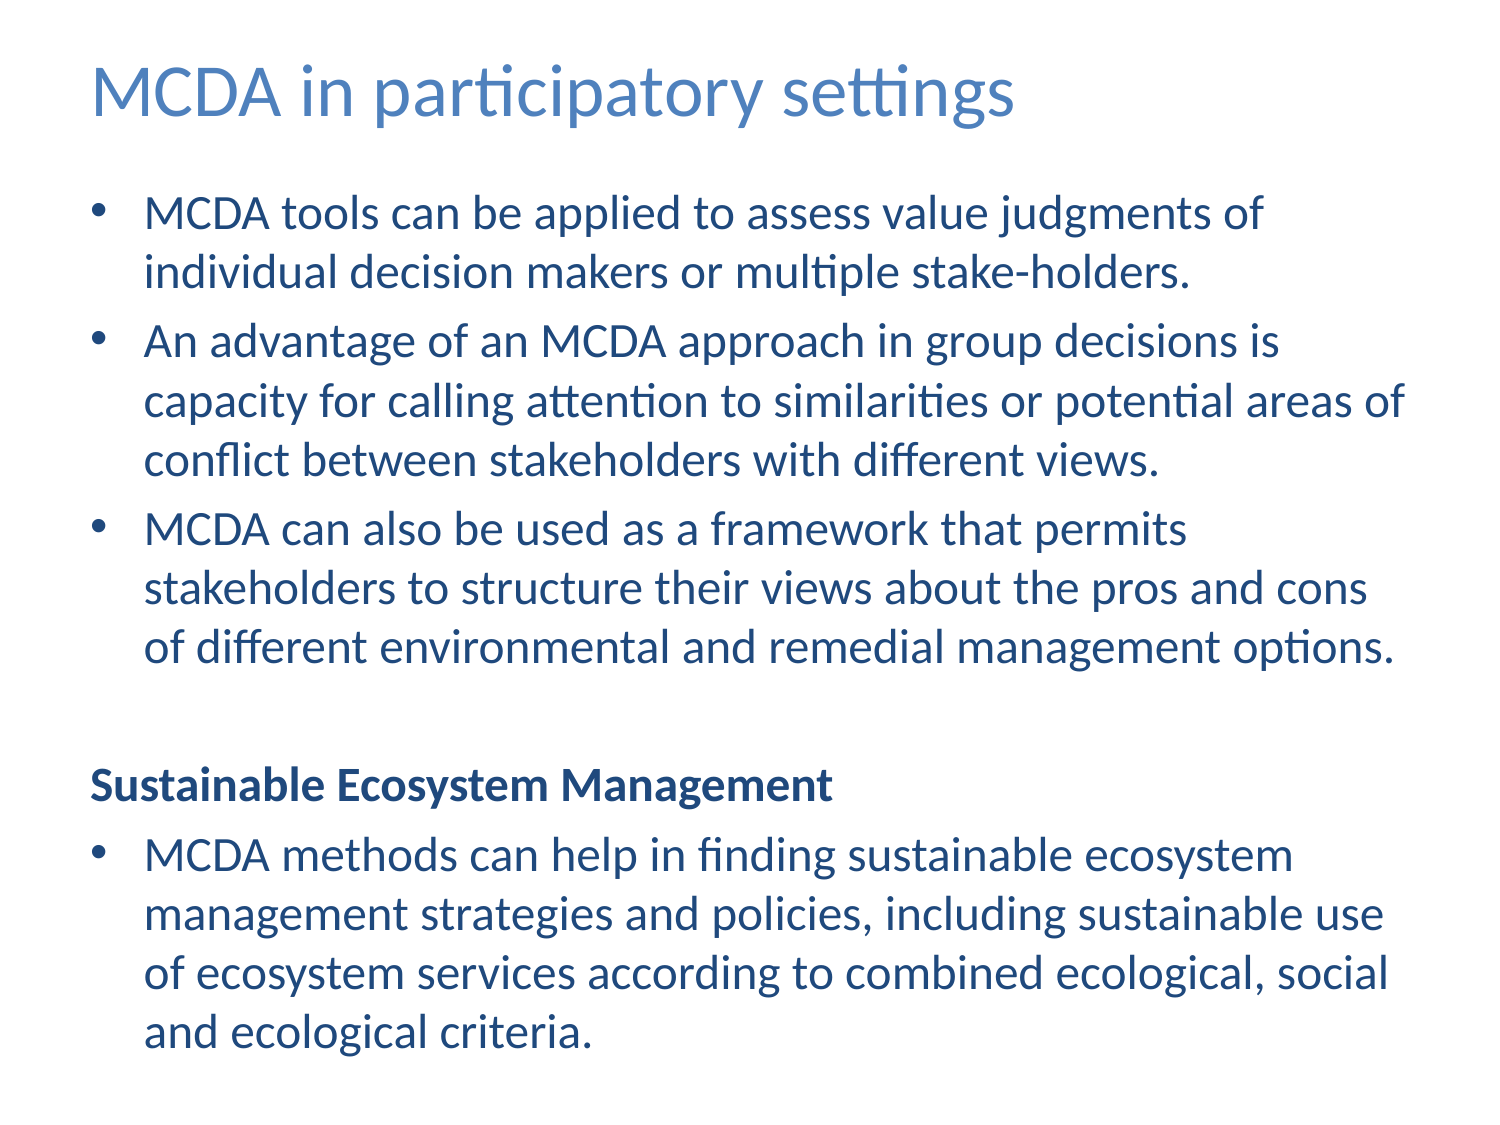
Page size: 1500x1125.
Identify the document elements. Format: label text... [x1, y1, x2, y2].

list MCDA tools can be applied to assess value judgments of individual decision makers or multiple stake-holders. An advantage of an MCDA approach in group decisions is capacity for calling attention to similarities or potential areas of conflict between stakeholders with different views. MCDA can also be used as a framework that permits stakeholders to structure their views about the pros and cons of different environmental and remedial management options. Sustainable Ecosystem Management MCDA methods can help in finding sustainable ecosystem management strategies and policies, including sustainable use of ecosystem services according to combined ecological, social and ecological criteria. [75, 172, 1425, 1090]
title MCDA in participatory settings [75, 30, 1425, 144]
